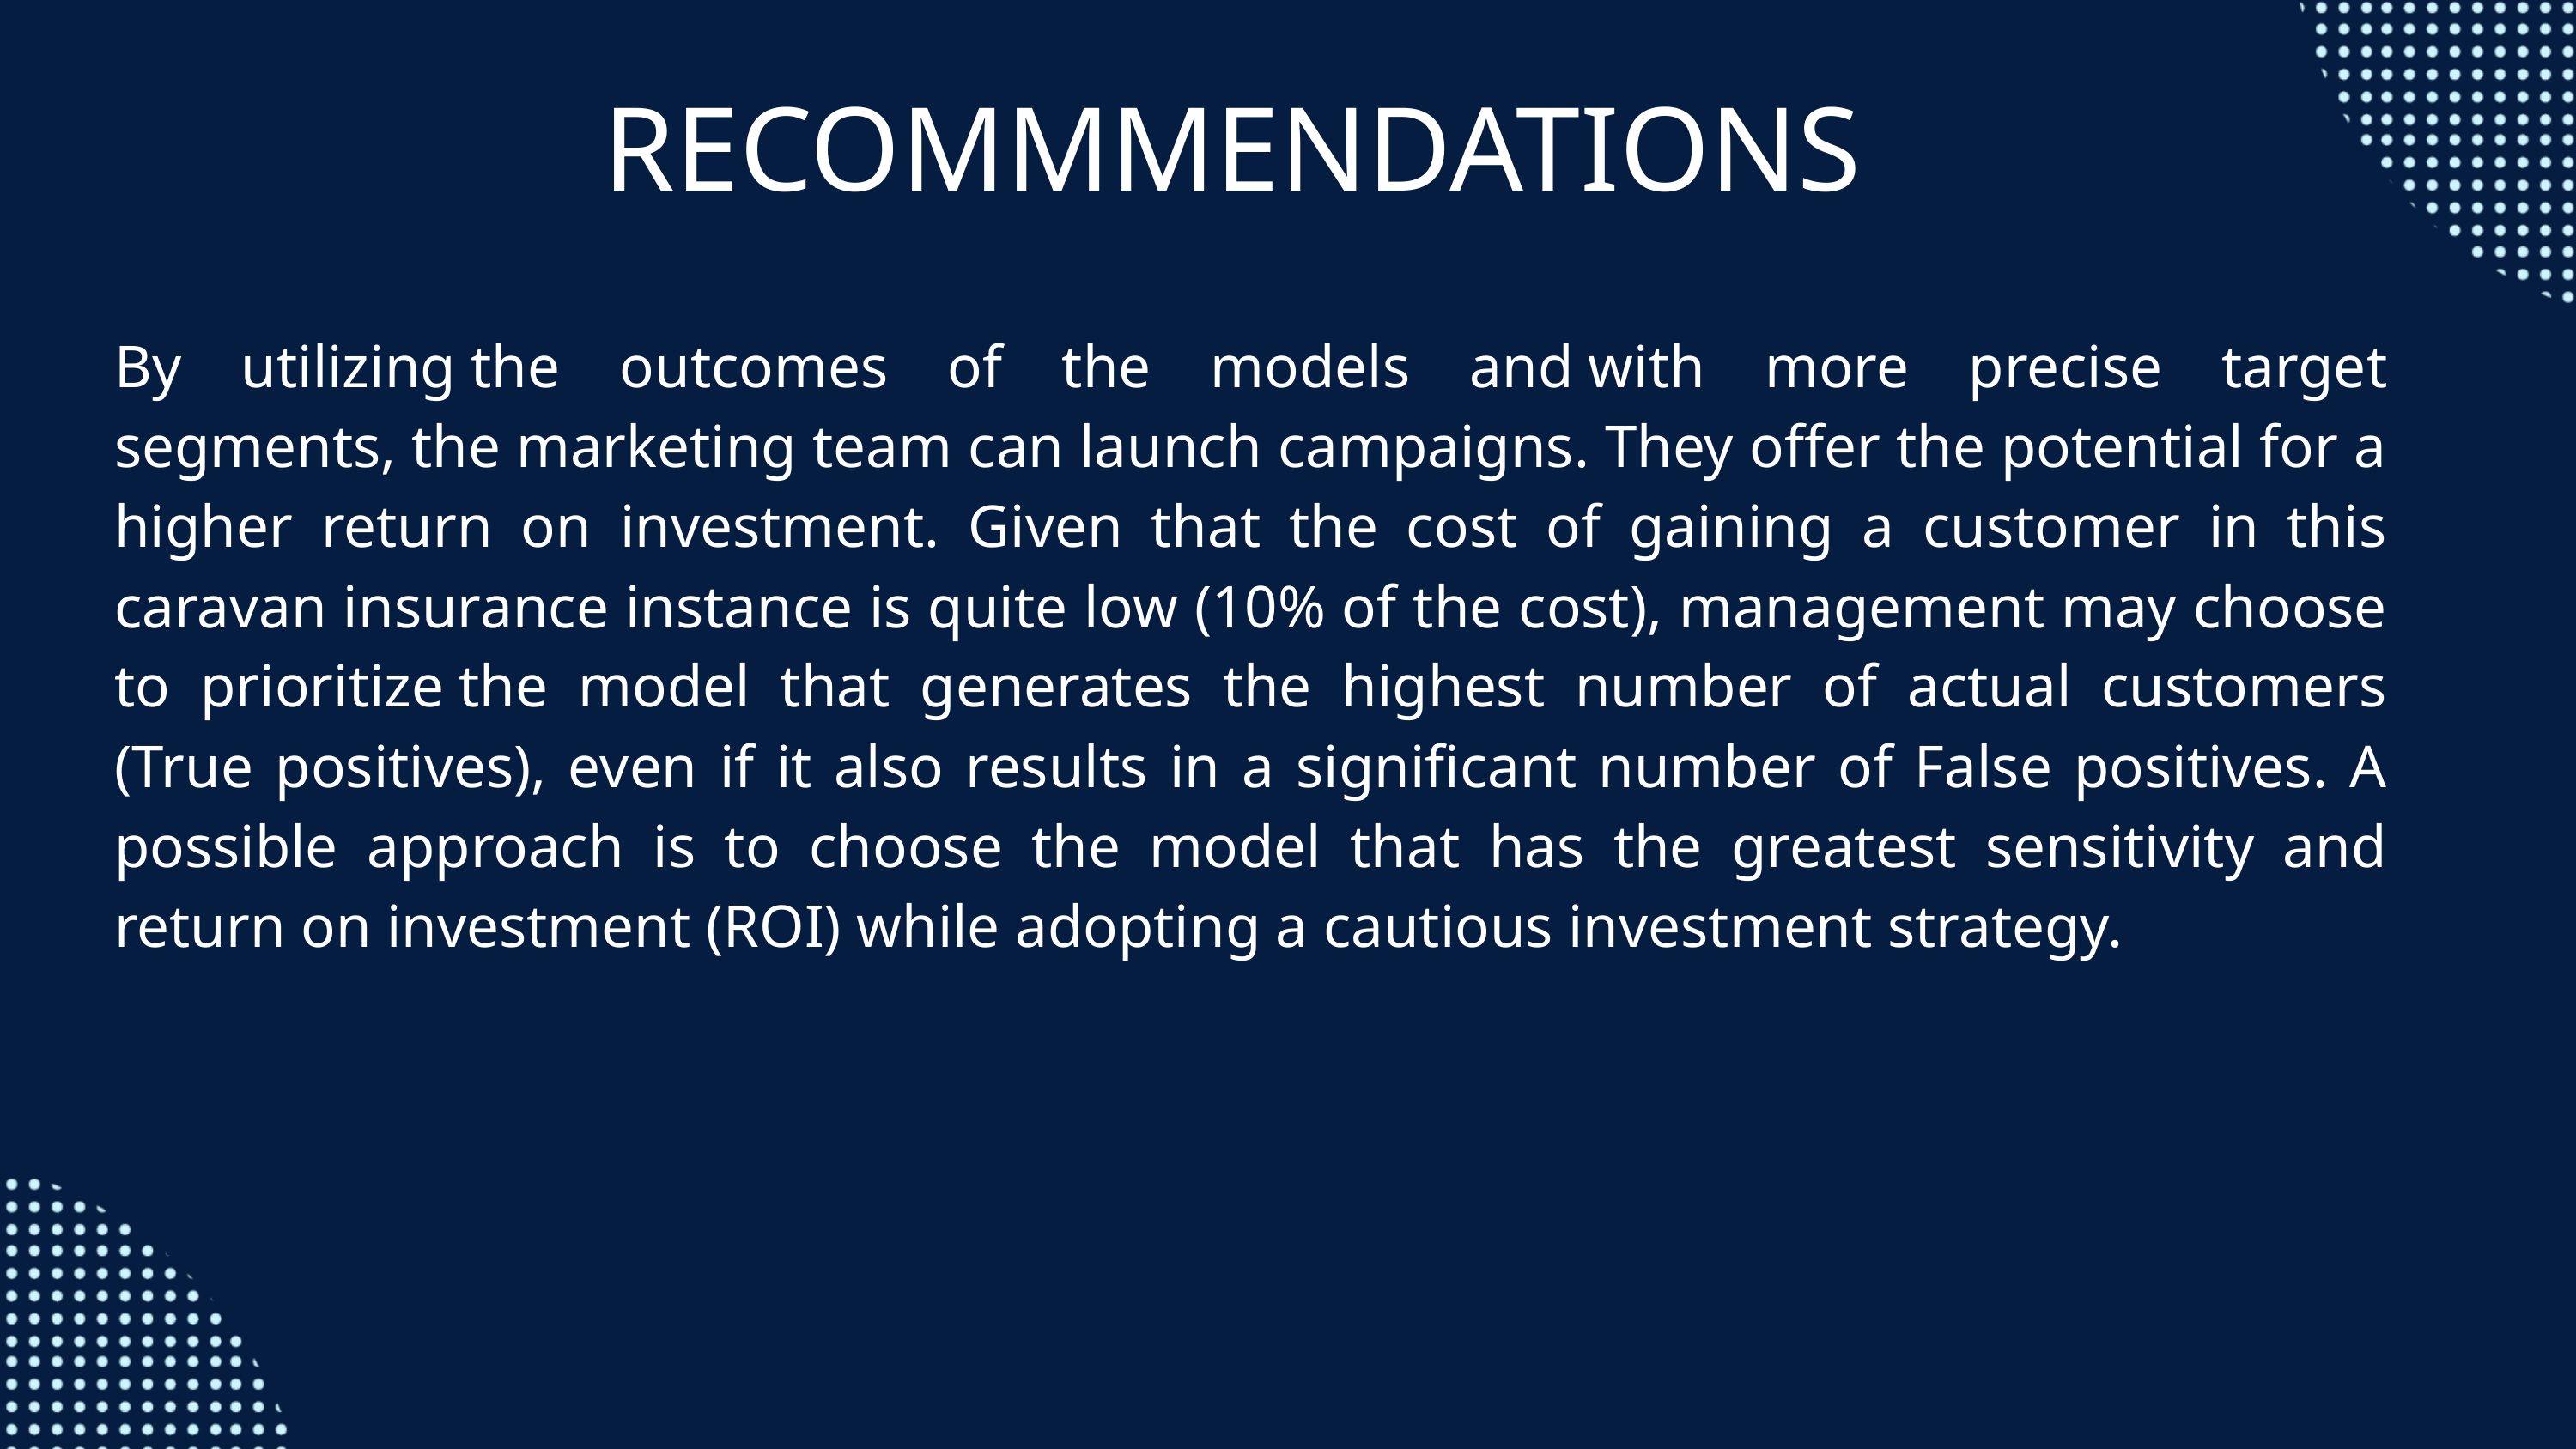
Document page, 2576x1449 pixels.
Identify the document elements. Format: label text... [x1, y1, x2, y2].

text_box RECOMMMENDATIONS [258, 75, 2207, 215]
text_box [0, 1156, 310, 1449]
text_box By utilizing the outcomes of the models and with more precise target segments, the marketing team can launch campaigns. They offer the potential for a higher return on investment. Given that the cost of gaining a customer in this caravan insurance instance is quite low (10% of the cost), management may choose to prioritize the model that generates the highest number of actual customers (True positives), even if it also results in a significant number of False positives. A possible approach is to choose the model that has the greatest sensitivity and return on investment (ROI) while adopting a cautious investment strategy. [114, 319, 2391, 1024]
text_box [2293, 0, 2576, 327]
